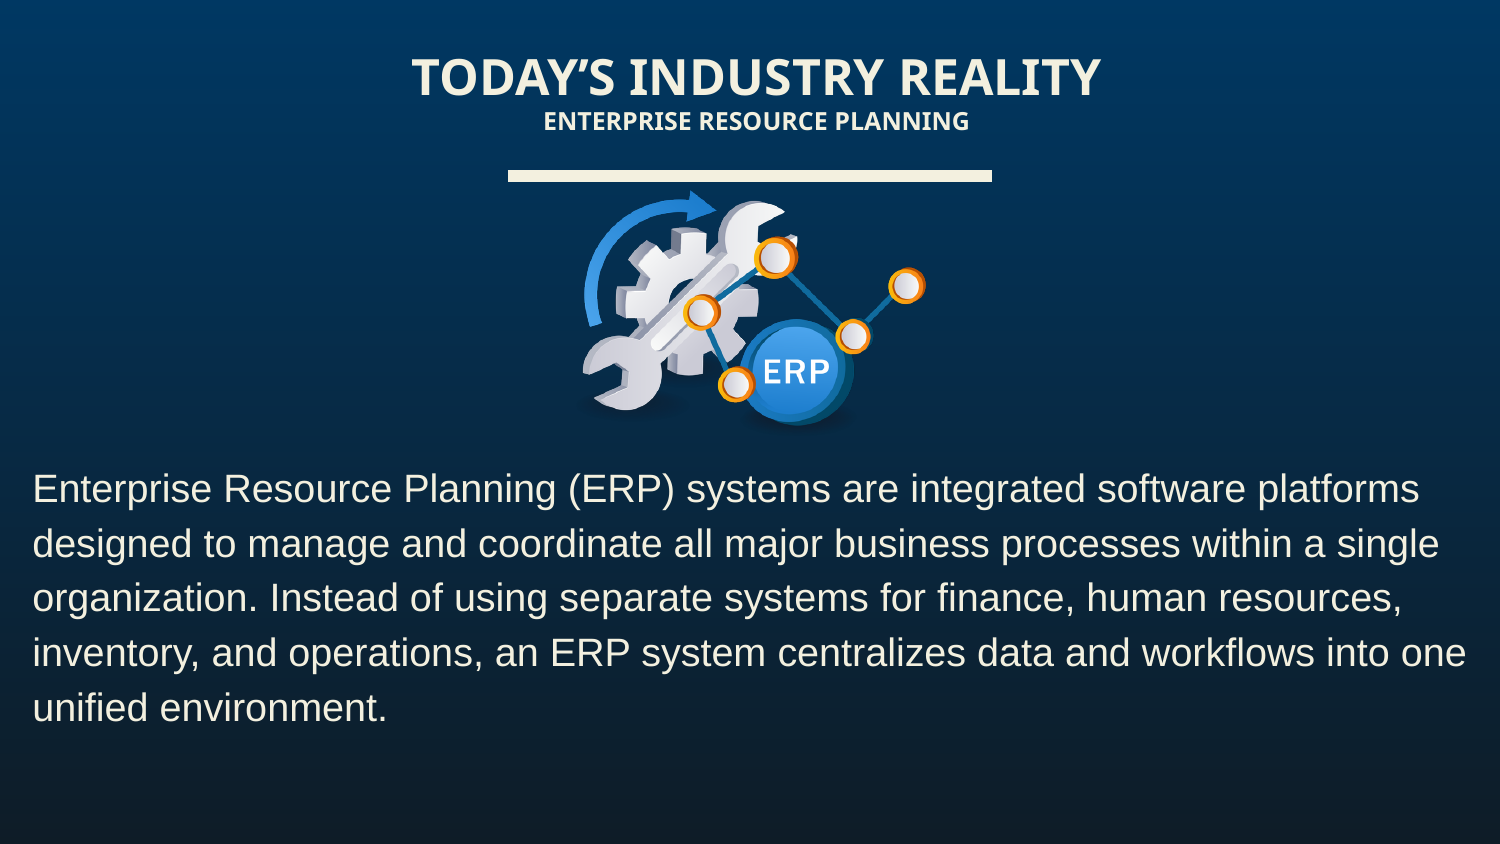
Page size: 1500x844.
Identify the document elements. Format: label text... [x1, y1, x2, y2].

picture [574, 190, 926, 437]
text_box TODAY’S INDUSTRY REALITY ENTERPRISE RESOURCE PLANNING Enterprise Resource Planning (ERP) systems are integrated software platforms designed to manage and coordinate all major business processes within a single organization. Instead of using separate systems for finance, human resources, inventory, and operations, an ERP system centralizes data and workflows into one unified environment. [32, 45, 1482, 674]
